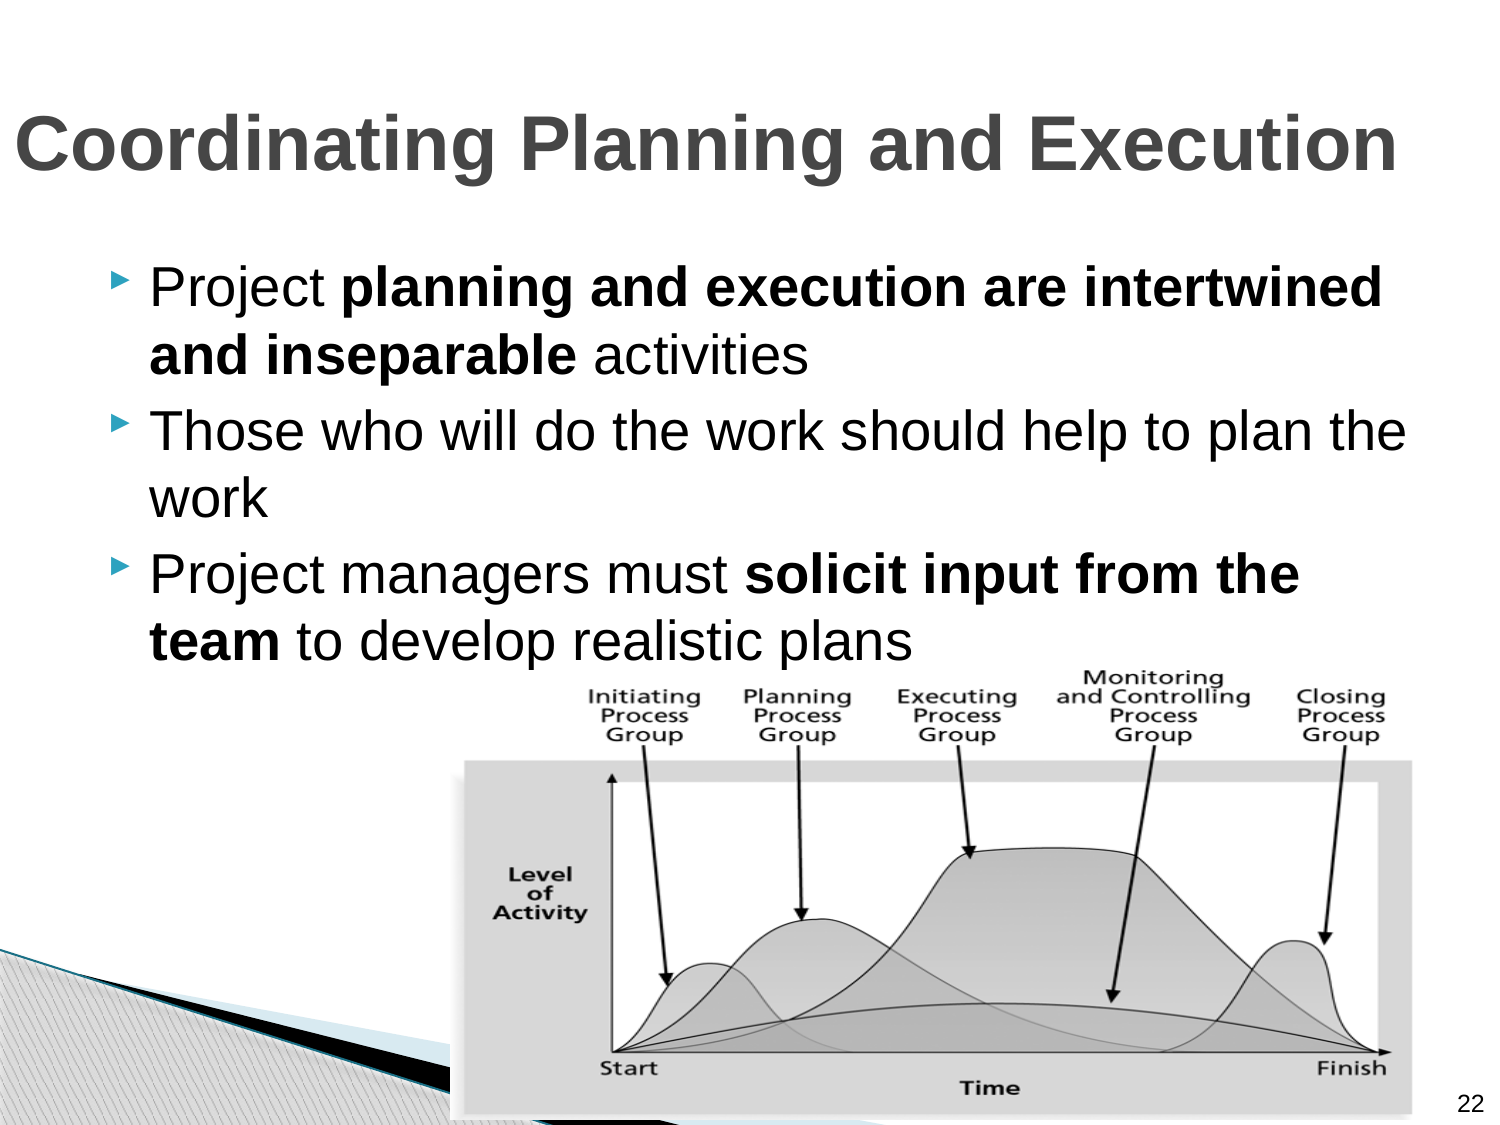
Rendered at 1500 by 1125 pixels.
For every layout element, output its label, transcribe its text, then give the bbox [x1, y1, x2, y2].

picture [449, 670, 1413, 1121]
slide_number 22 [1416, 1065, 1500, 1125]
title Coordinating Planning and Execution [0, 45, 1425, 233]
list Project planning and execution are intertwined and inseparable activities Those who will do the work should help to plan the work Project managers must solicit input from the team to develop realistic plans [75, 242, 1425, 986]
